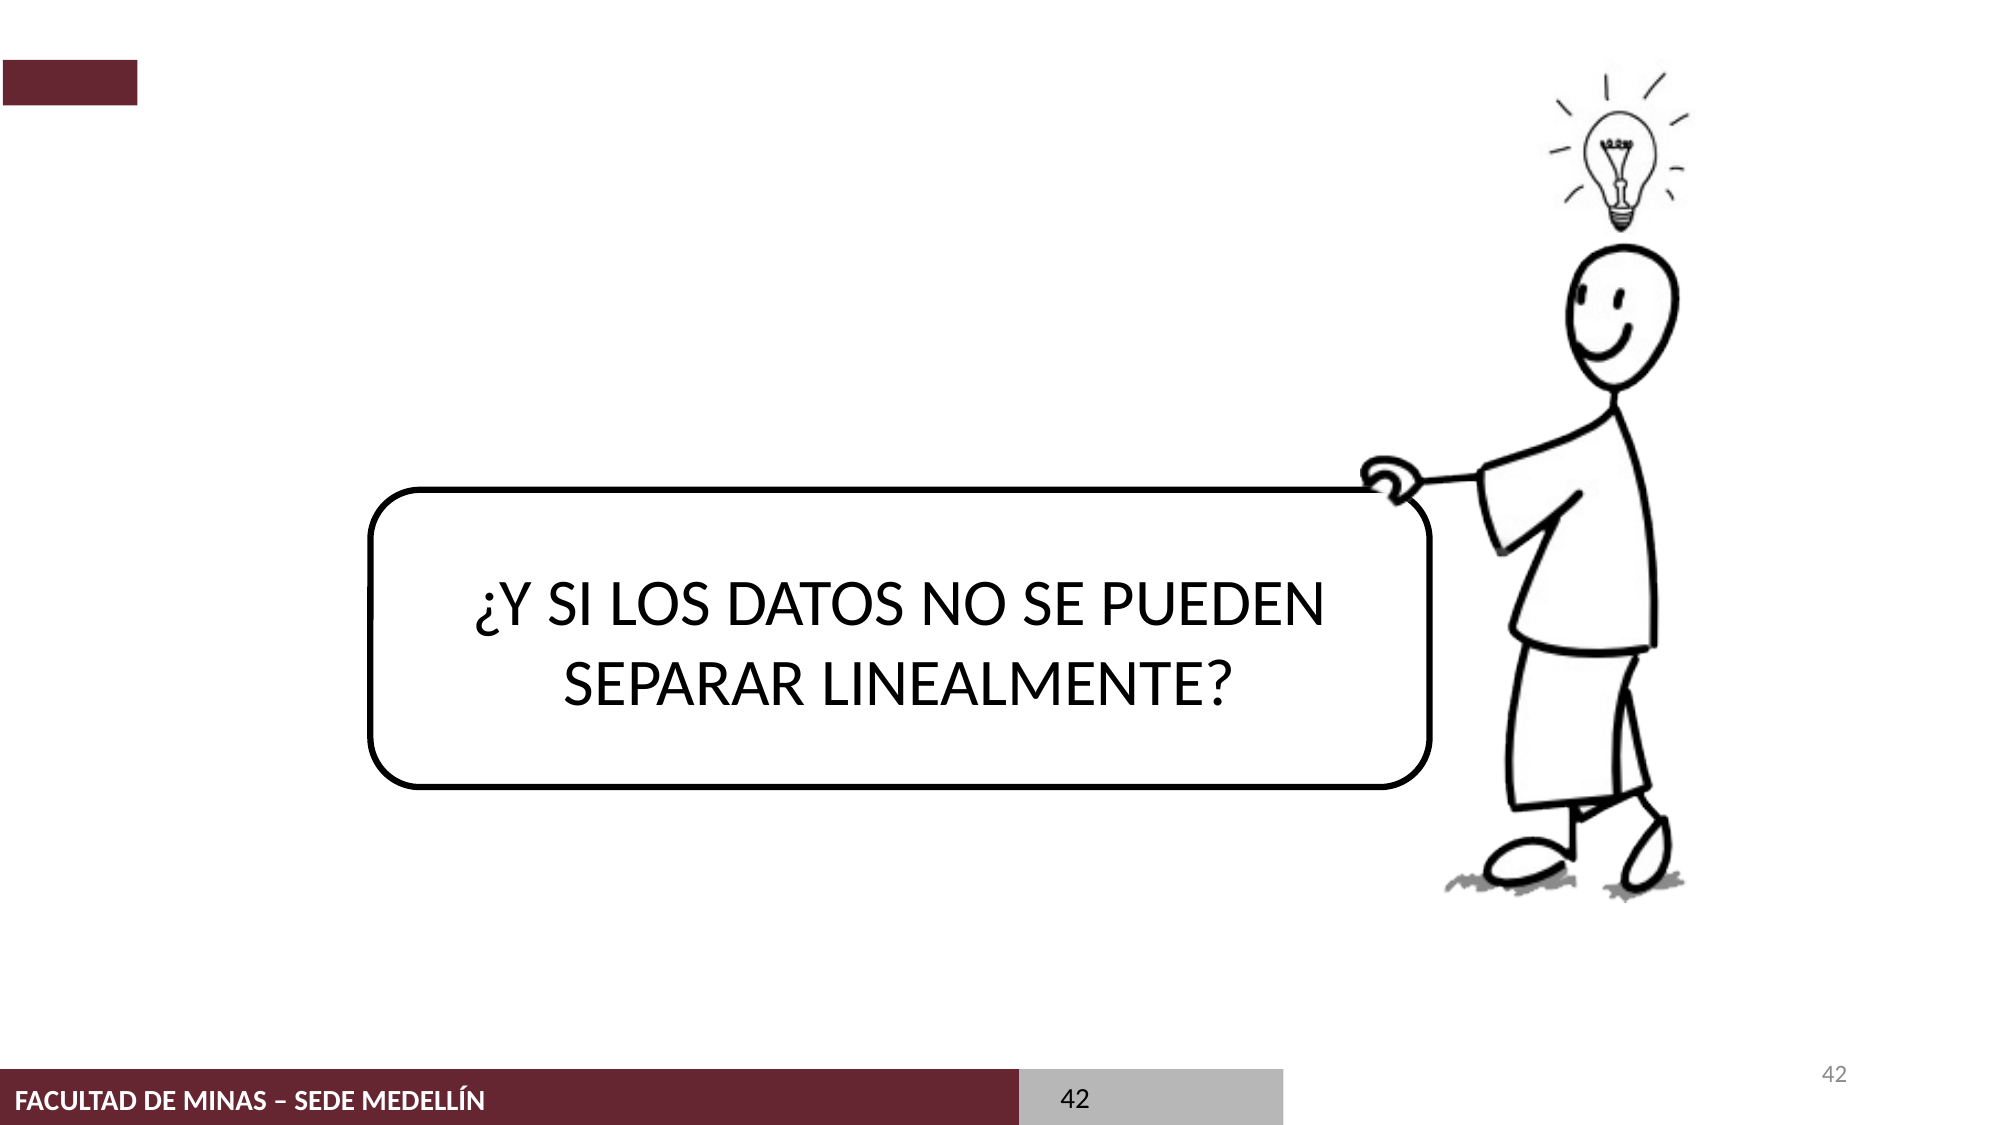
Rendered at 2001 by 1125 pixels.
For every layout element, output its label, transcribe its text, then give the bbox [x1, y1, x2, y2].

picture [1467, 11, 1697, 235]
text_box ¿Y si los datos no se pueden separar linealmente? [369, 488, 1360, 789]
slide_number 42 [1412, 1042, 1863, 1103]
picture [1360, 242, 1687, 903]
